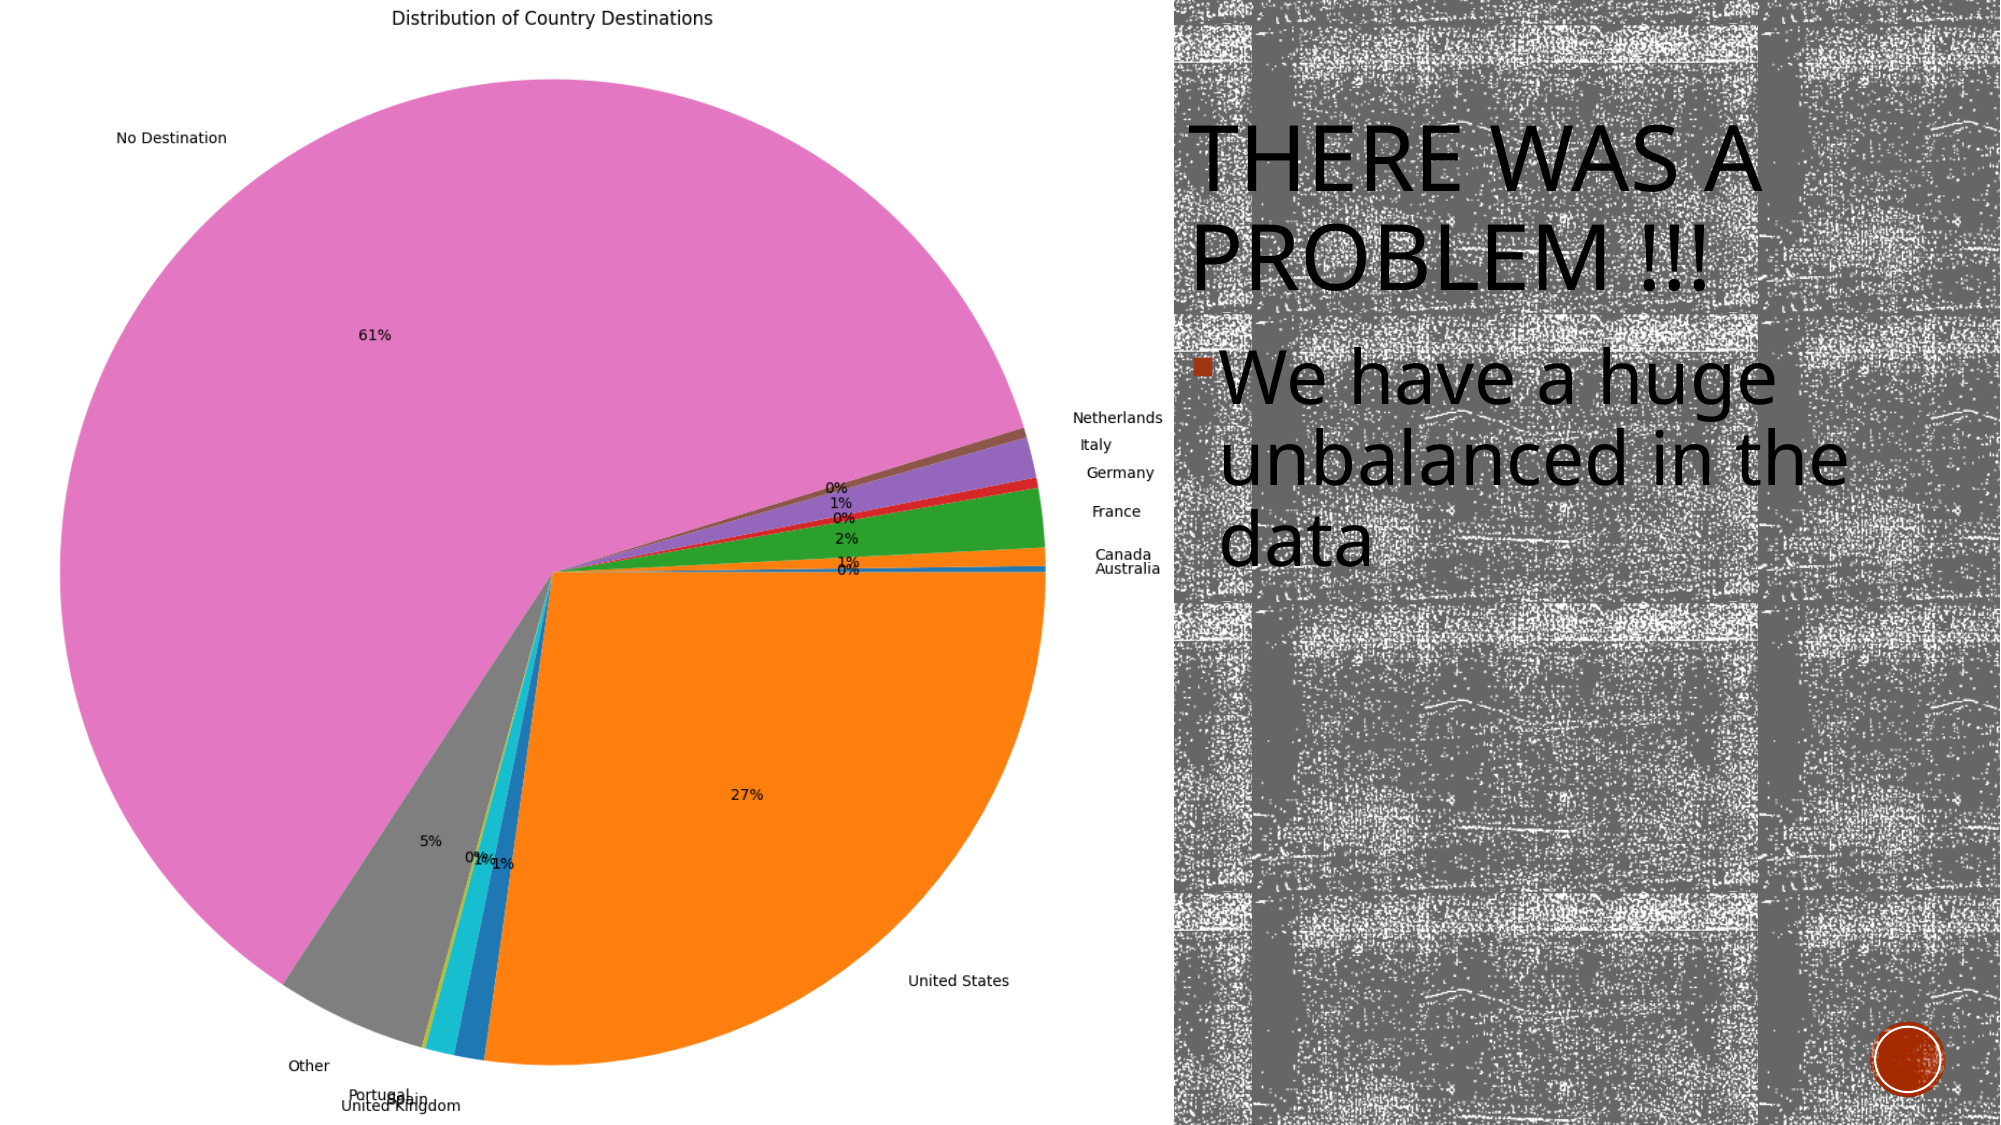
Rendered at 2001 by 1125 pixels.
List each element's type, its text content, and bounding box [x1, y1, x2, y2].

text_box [1872, 1024, 1943, 1095]
list We have a huge unbalanced in the data [1174, 331, 1920, 1013]
text_box [1174, 0, 2000, 79]
text_box [1174, 344, 2000, 1125]
picture [0, 0, 1174, 1125]
title There was a problem !!! [1174, 79, 2000, 344]
